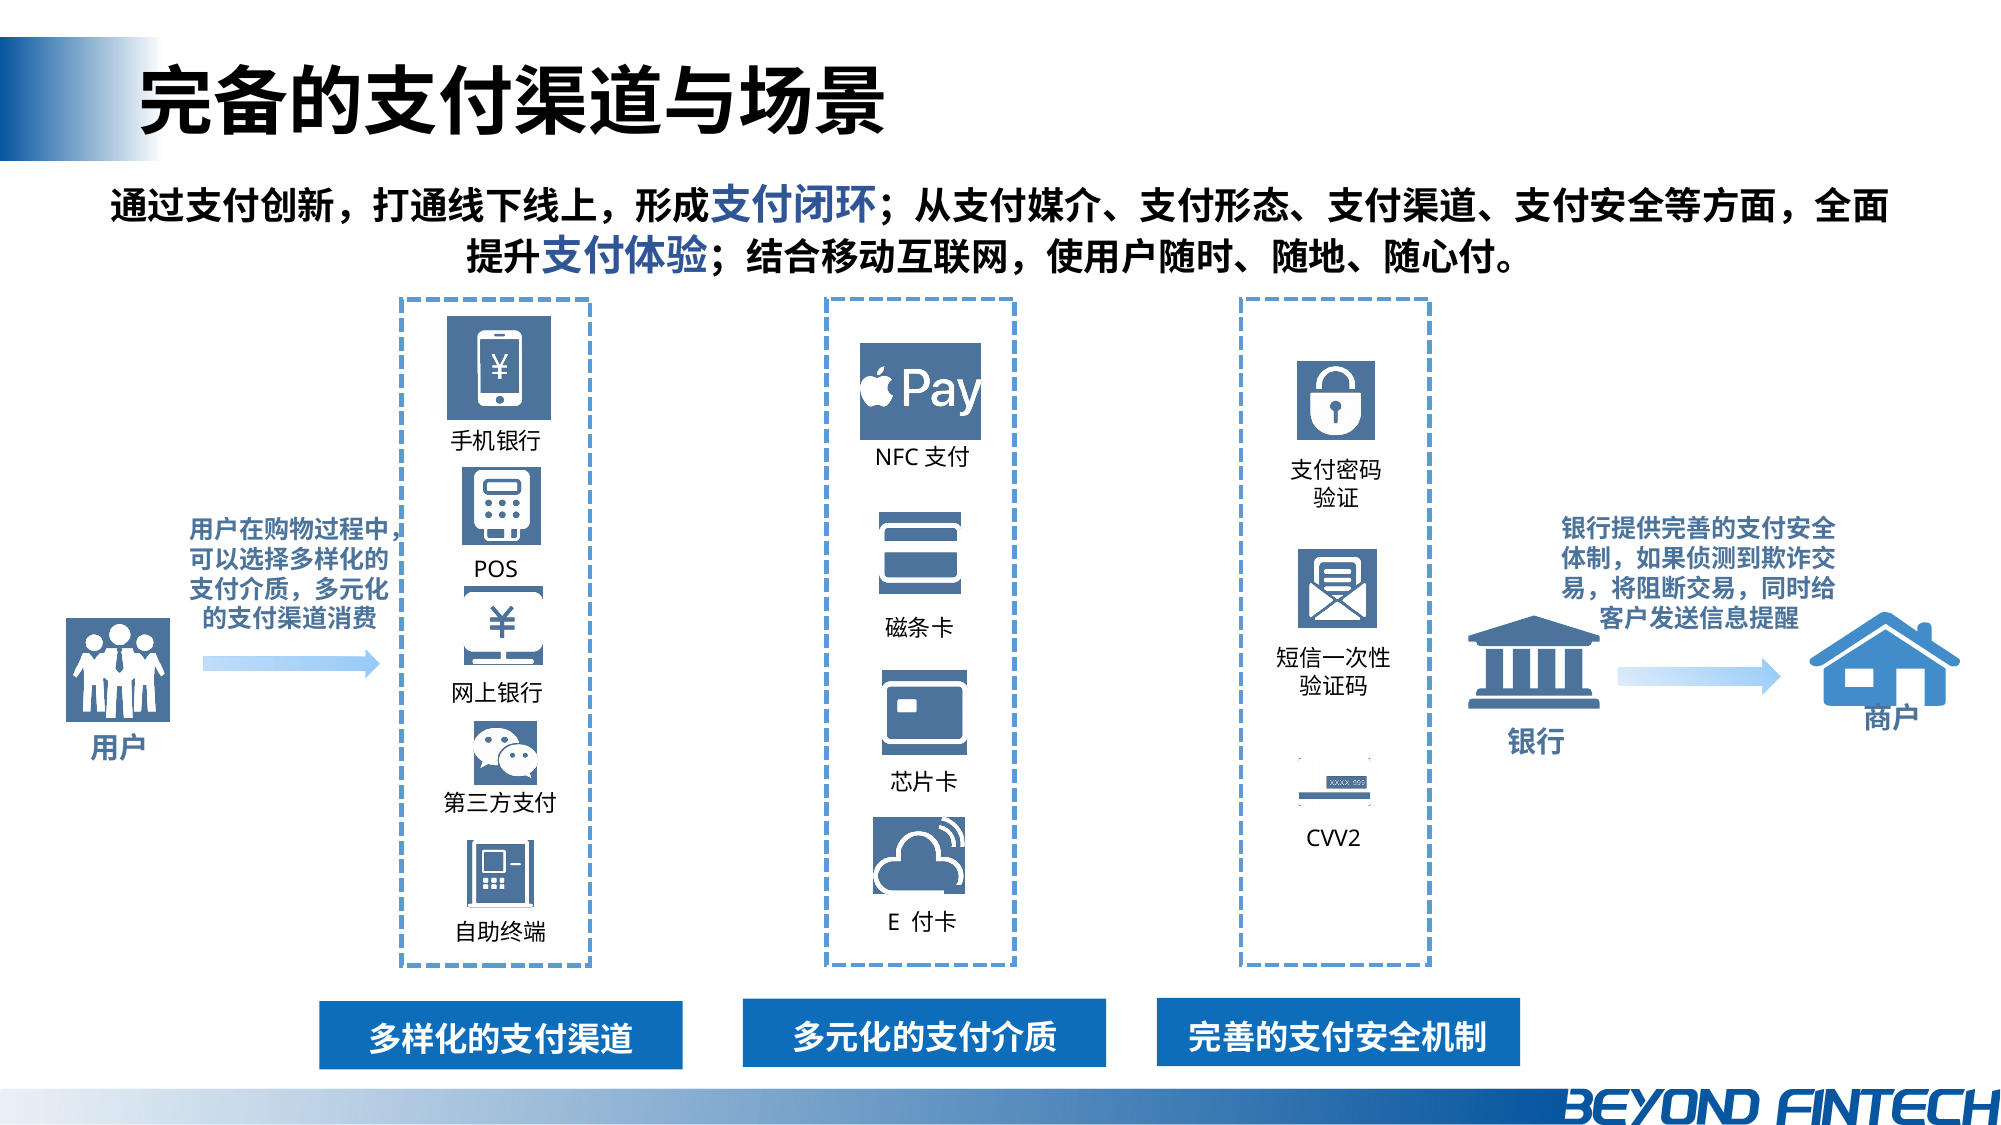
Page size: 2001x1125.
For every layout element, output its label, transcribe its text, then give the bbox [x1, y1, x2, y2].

text_box [1468, 615, 1600, 647]
text_box 磁条卡 [824, 606, 1015, 649]
text_box [1476, 648, 1593, 696]
text_box 芯片卡 [835, 759, 1014, 803]
text_box 通过支付创新，打通线下线上，形成支付闭环；从支付媒介、支付形态、支付渠道、支付安全等方面，全面提升支付体验；结合移动互联网，使用户随时、随地、随心付。 [86, 170, 1914, 286]
text_box [742, 998, 1107, 1068]
text_box [1156, 997, 1521, 1067]
text_box [825, 648, 1016, 966]
text_box 多样化的支付渠道 [319, 1011, 683, 1066]
text_box 自助终端 [591, 910, 600, 953]
text_box 银行提供完善的支付安全体制，如果侦测到欺诈交易，将阻断交易，同时给客户发送信息提醒 [1540, 504, 1858, 640]
text_box [1616, 656, 1782, 697]
text_box [1823, 629, 1946, 706]
text_box 多元化的支付介质 [743, 1008, 1107, 1064]
picture [0, 0, 2001, 1125]
text_box CVV2 [1239, 816, 1428, 859]
text_box 银行 [1460, 715, 1613, 766]
text_box 完备的支付渠道与场景 [124, 46, 904, 152]
text_box [0, 37, 164, 162]
text_box 商户 [1848, 691, 2000, 742]
text_box 短信一次性 验证码 [1239, 636, 1428, 707]
text_box [318, 1000, 684, 1070]
text_box 第三方支付 [591, 781, 600, 824]
text_box [401, 299, 591, 967]
text_box 完善的支付安全机制 [1160, 1008, 1517, 1064]
text_box 网上银行 [591, 671, 597, 714]
text_box 支付密码验证 [1272, 448, 1401, 518]
text_box [201, 647, 382, 681]
text_box E 付卡 [828, 899, 1017, 943]
text_box [825, 298, 1016, 606]
text_box [1240, 298, 1430, 966]
text_box [1809, 611, 1960, 667]
text_box 用户 [75, 722, 227, 772]
text_box [1468, 698, 1600, 709]
text_box 用户在购物过程中，可以选择多样化的支付介质，多元化的支付渠道消费 [171, 505, 409, 641]
